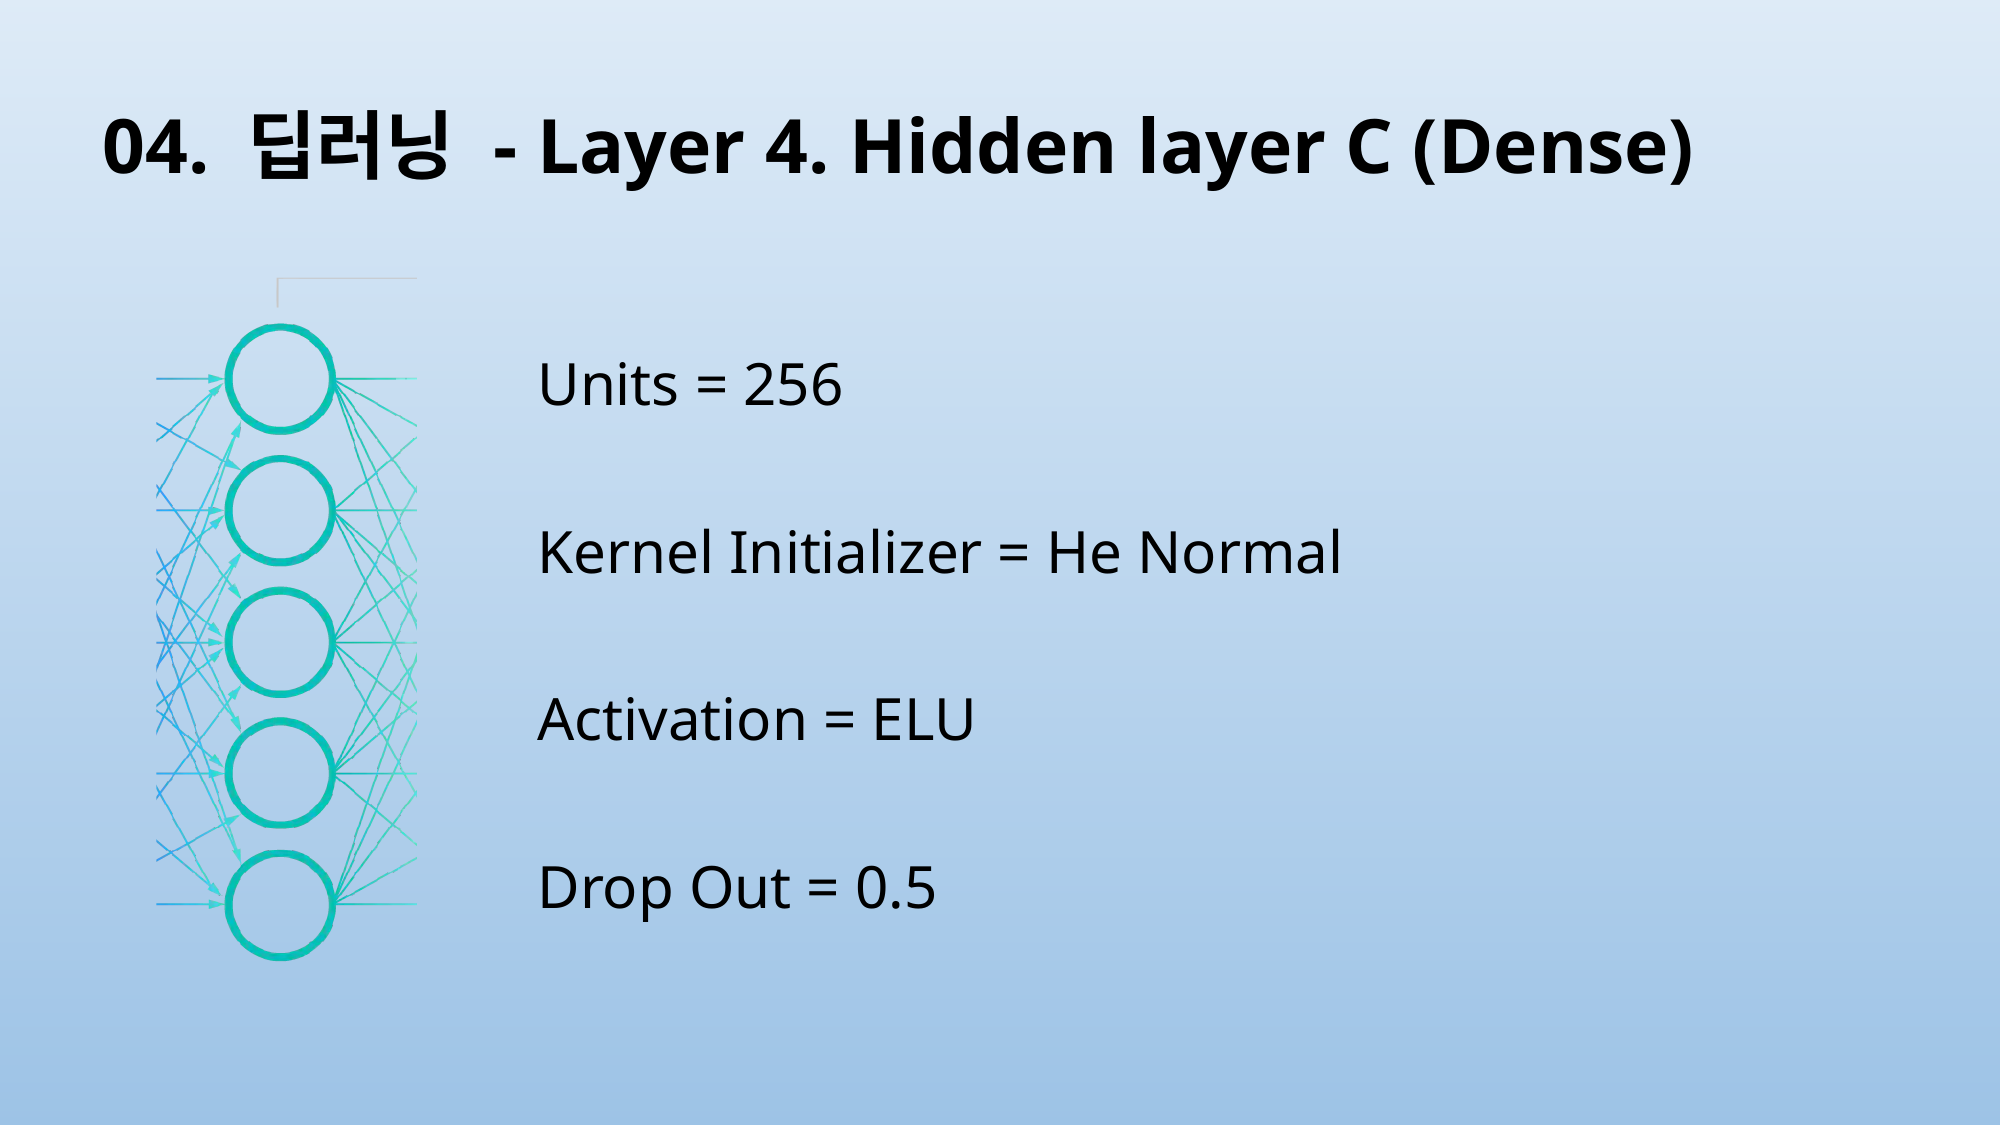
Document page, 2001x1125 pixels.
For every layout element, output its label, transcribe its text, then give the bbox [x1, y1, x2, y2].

title 04. 딥러닝 - Layer 4. Hidden layer C (Dense) [87, 79, 1915, 221]
list Units = 256 Kernel Initializer = He Normal Activation = ELU Drop Out = 0.5 [522, 347, 1517, 1082]
picture [156, 220, 417, 1010]
